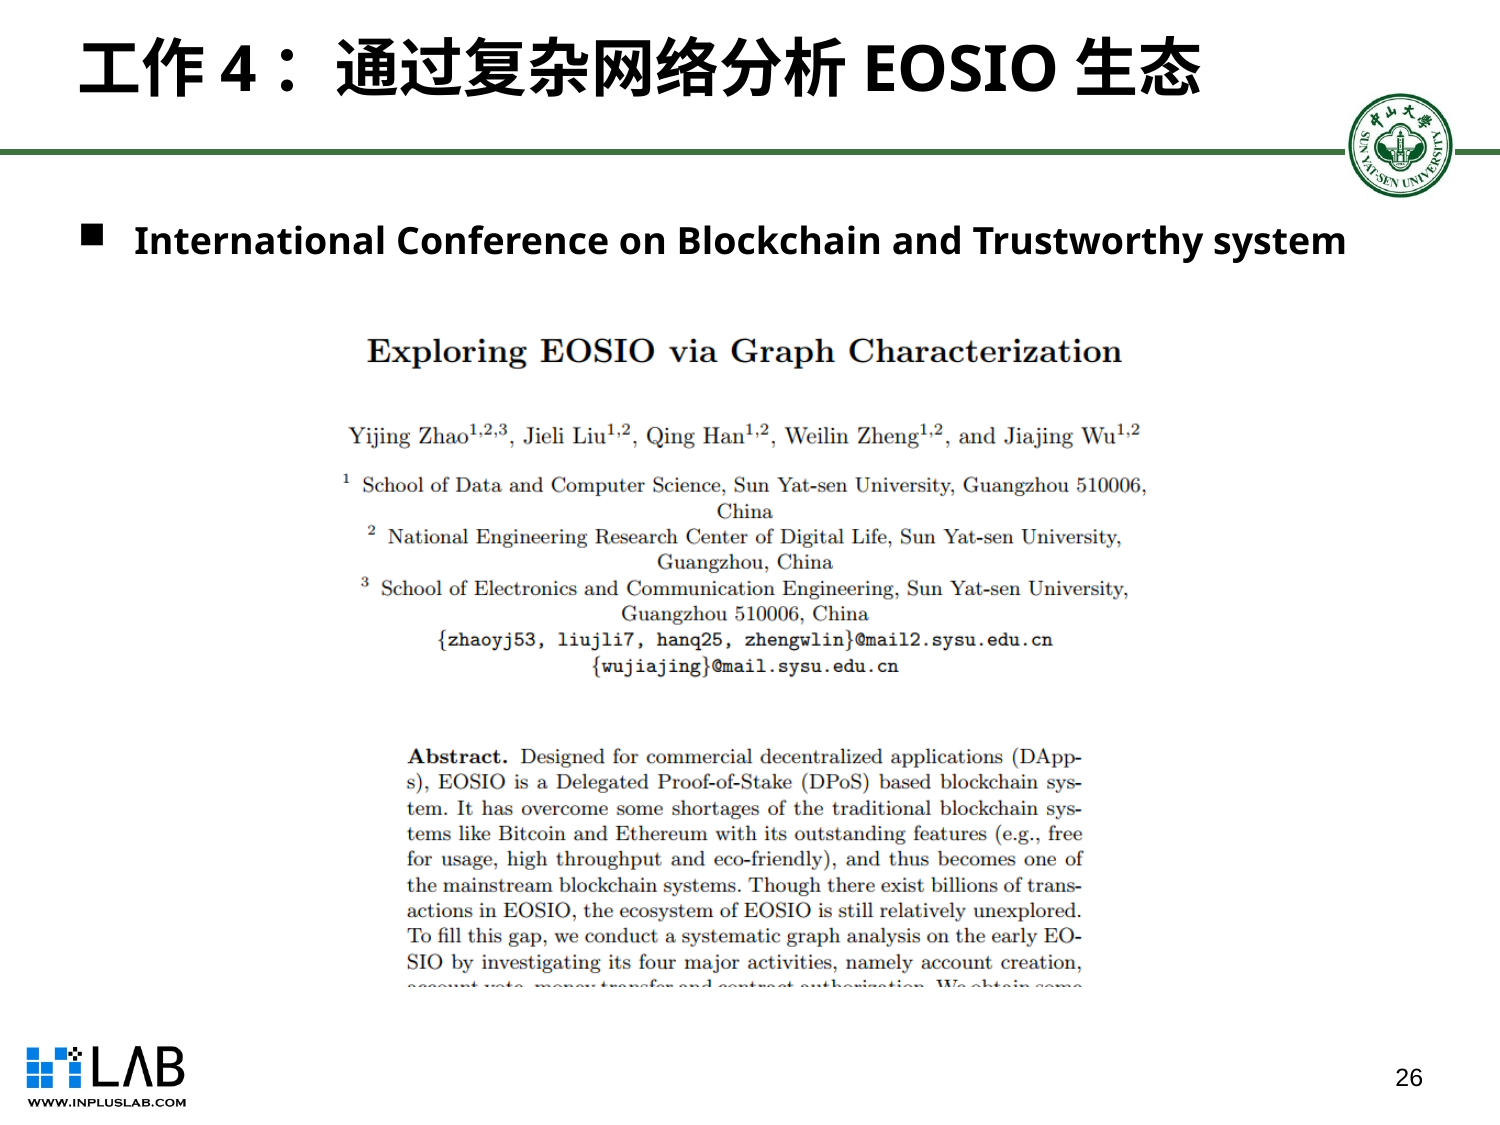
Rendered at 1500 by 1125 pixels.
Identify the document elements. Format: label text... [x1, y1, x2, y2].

picture [207, 317, 1390, 987]
title 工作4：通过复杂网络分析EOSIO生态 [62, 24, 1421, 113]
picture [1345, 90, 1455, 196]
picture [14, 1036, 200, 1119]
text_box International Conference on Blockchain and Trustworthy system [63, 196, 1500, 270]
